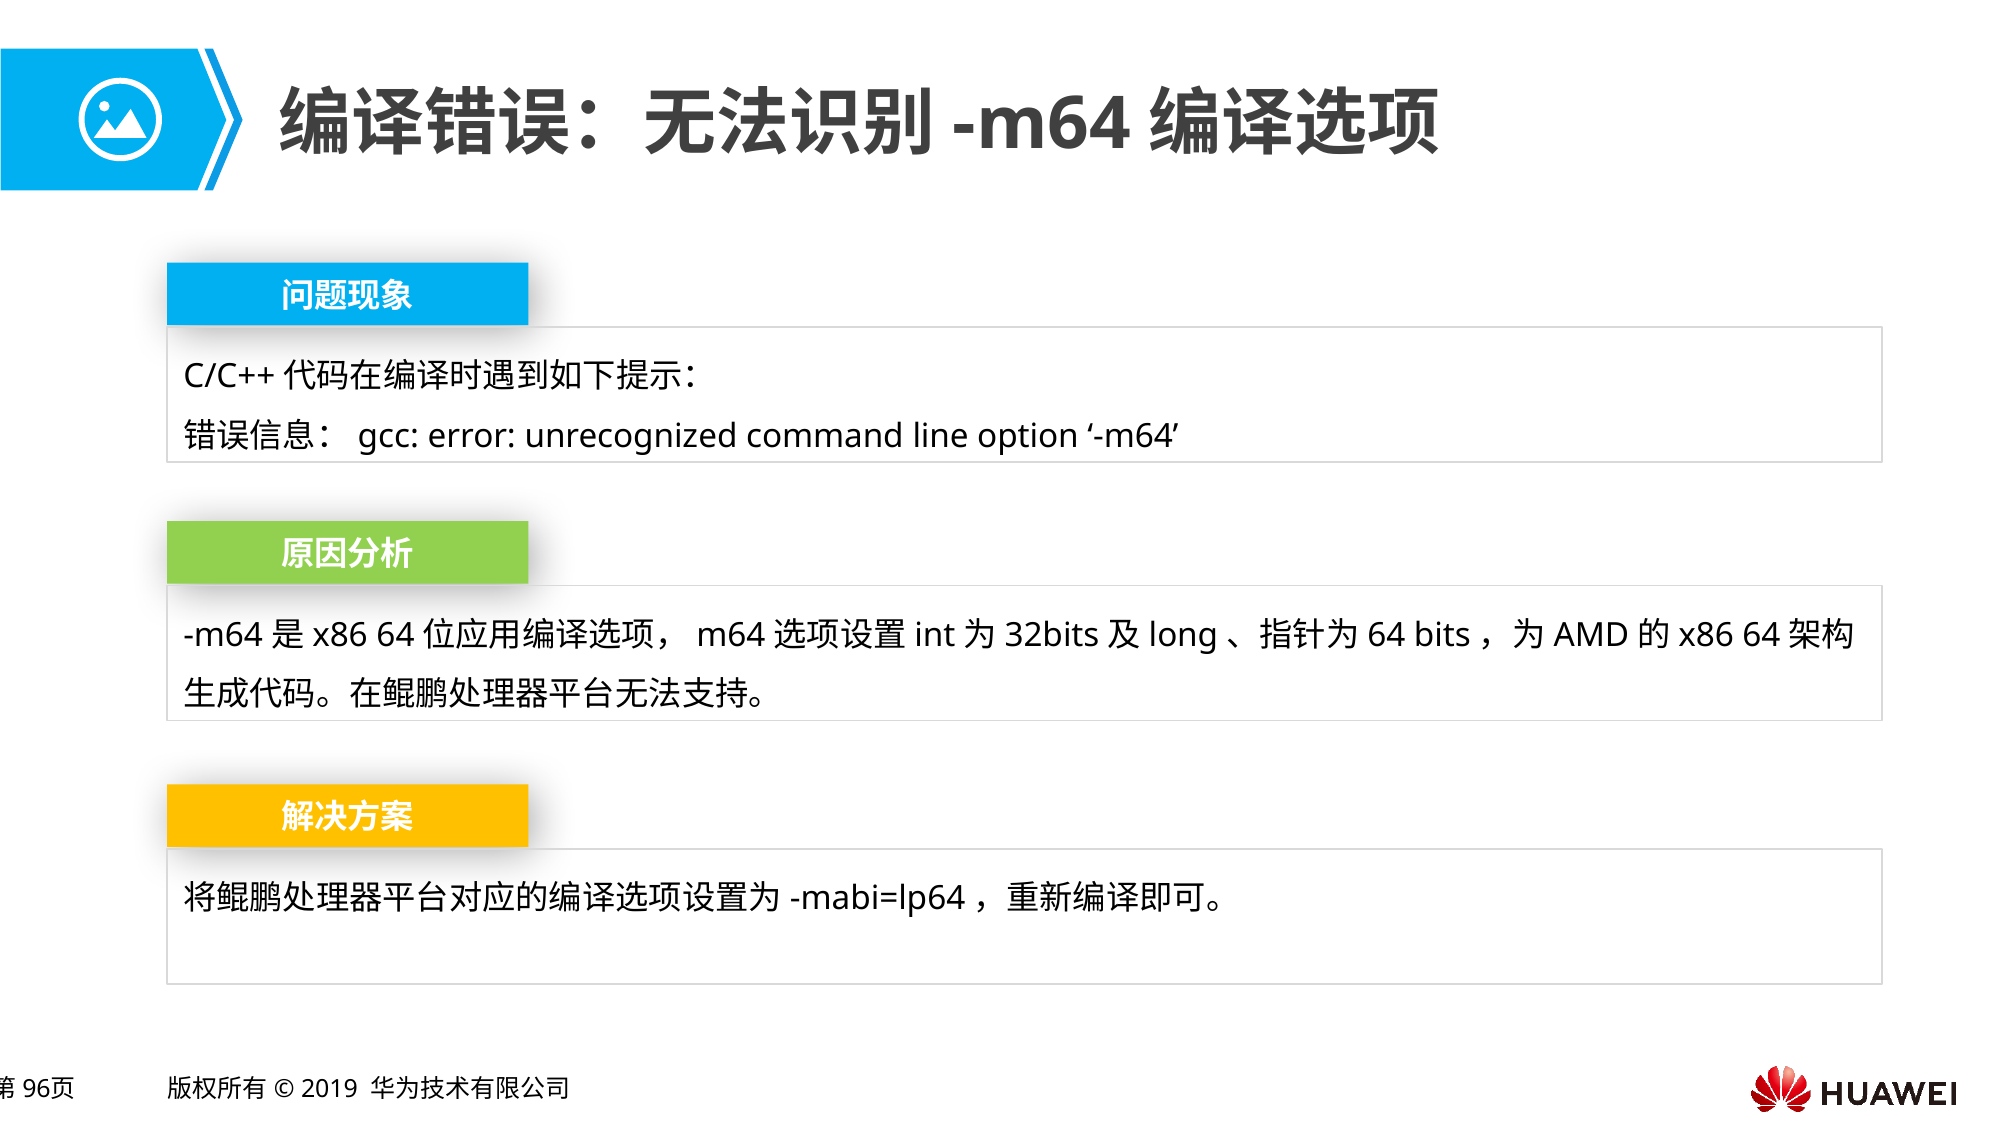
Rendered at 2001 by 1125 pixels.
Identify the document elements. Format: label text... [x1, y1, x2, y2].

title 编译错误：无法识别-m64编译选项 [261, 67, 1875, 173]
picture [1751, 1066, 1956, 1112]
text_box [166, 262, 1883, 985]
